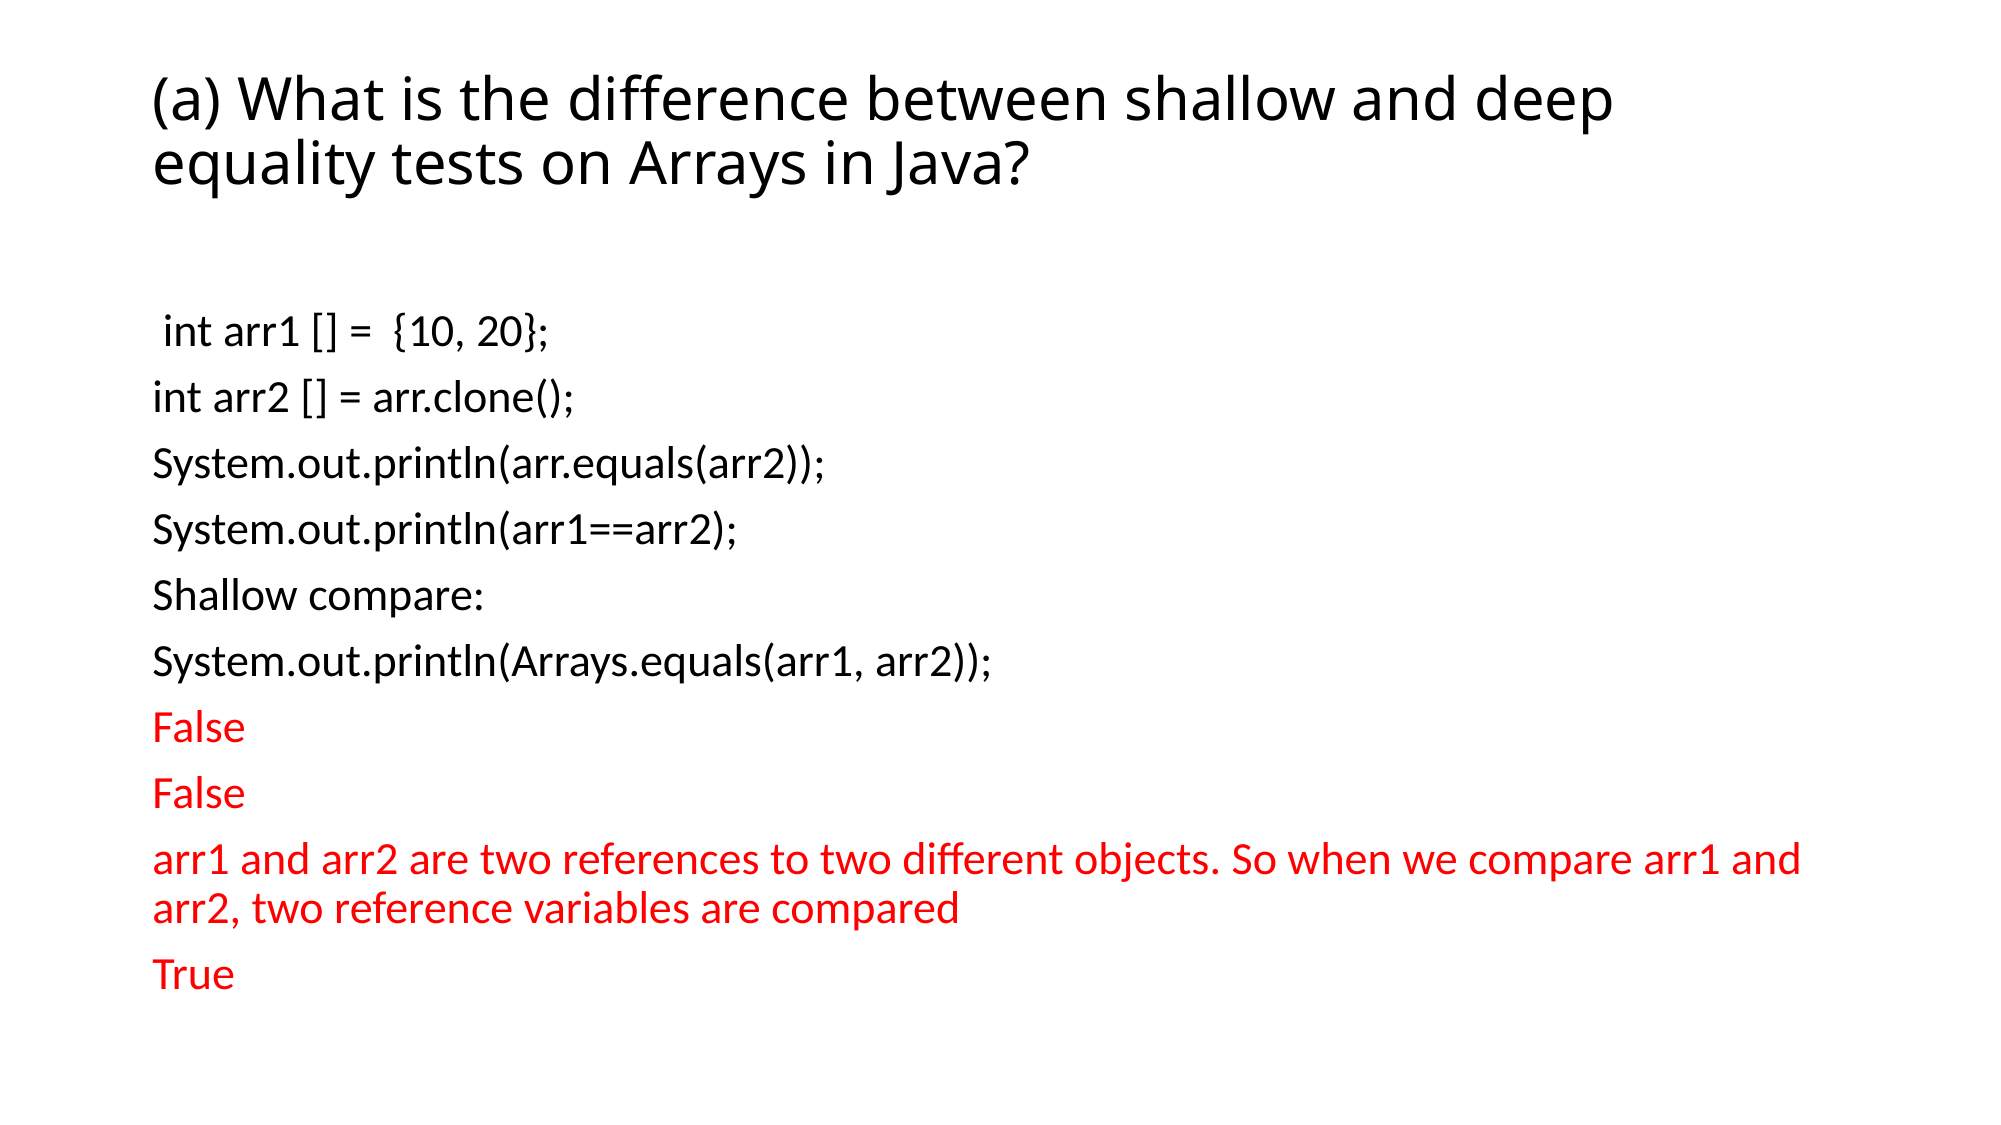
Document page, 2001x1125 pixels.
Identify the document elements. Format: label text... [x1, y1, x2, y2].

title (a) What is the difference between shallow and deep equality tests on Arrays in Java? [137, 59, 1863, 278]
list int arr1 [] = {10, 20}; int arr2 [] = arr.clone(); System.out.println(arr.equals(arr2)); System.out.println(arr1==arr2); Shallow compare: System.out.println(Arrays.equals(arr1, arr2)); False False arr1 and arr2 are two references to two different objects. So when we compare arr1 and arr2, two reference variables are compared True [137, 299, 1863, 1014]
